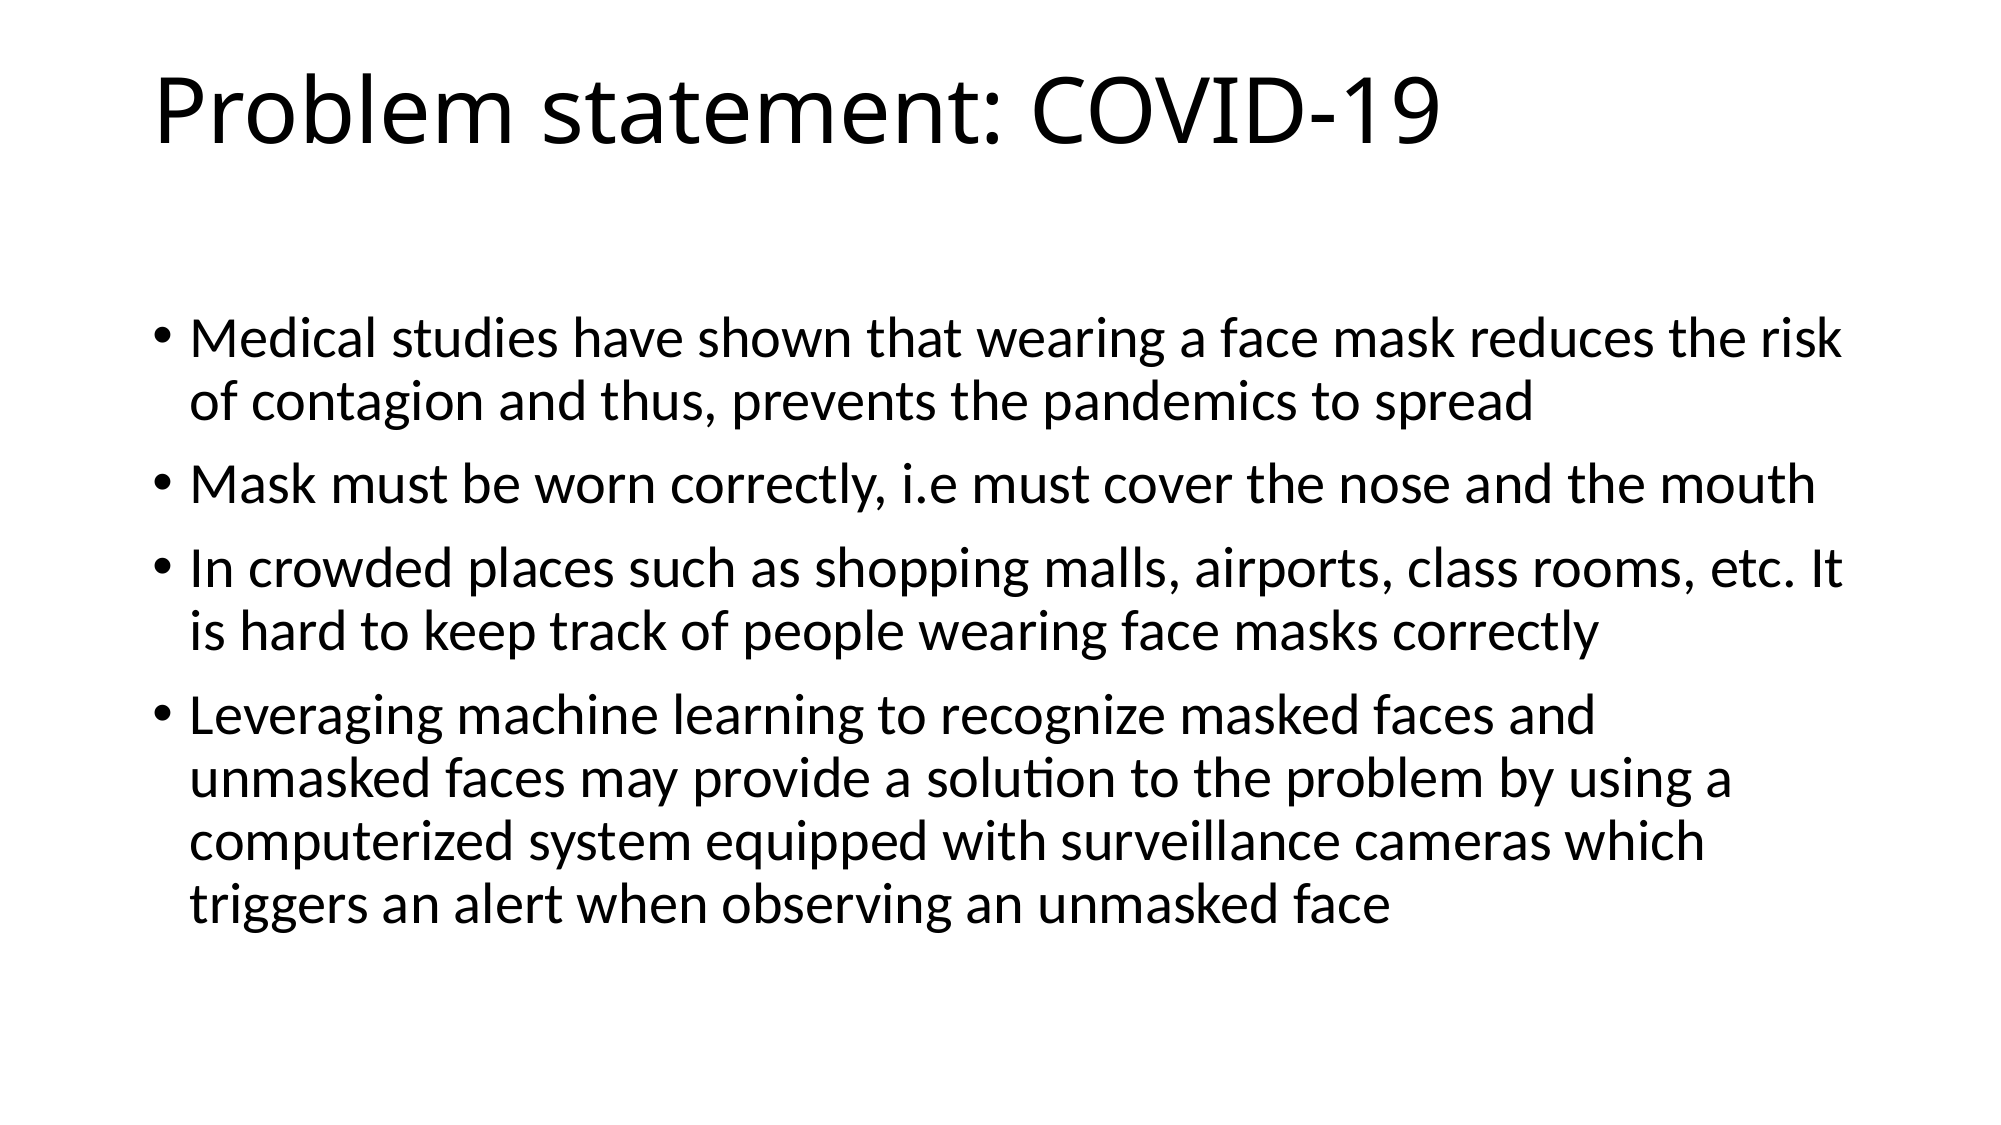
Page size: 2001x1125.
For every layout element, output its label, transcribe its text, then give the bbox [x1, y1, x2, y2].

list Medical studies have shown that wearing a face mask reduces the risk of contagion and thus, prevents the pandemics to spread Mask must be worn correctly, i.e must cover the nose and the mouth In crowded places such as shopping malls, airports, class rooms, etc. It is hard to keep track of people wearing face masks correctly Leveraging machine learning to recognize masked faces and unmasked faces may provide a solution to the problem by using a computerized system equipped with surveillance cameras which triggers an alert when observing an unmasked face [137, 299, 1863, 1014]
title Problem statement: COVID-19 [137, 59, 1863, 278]
